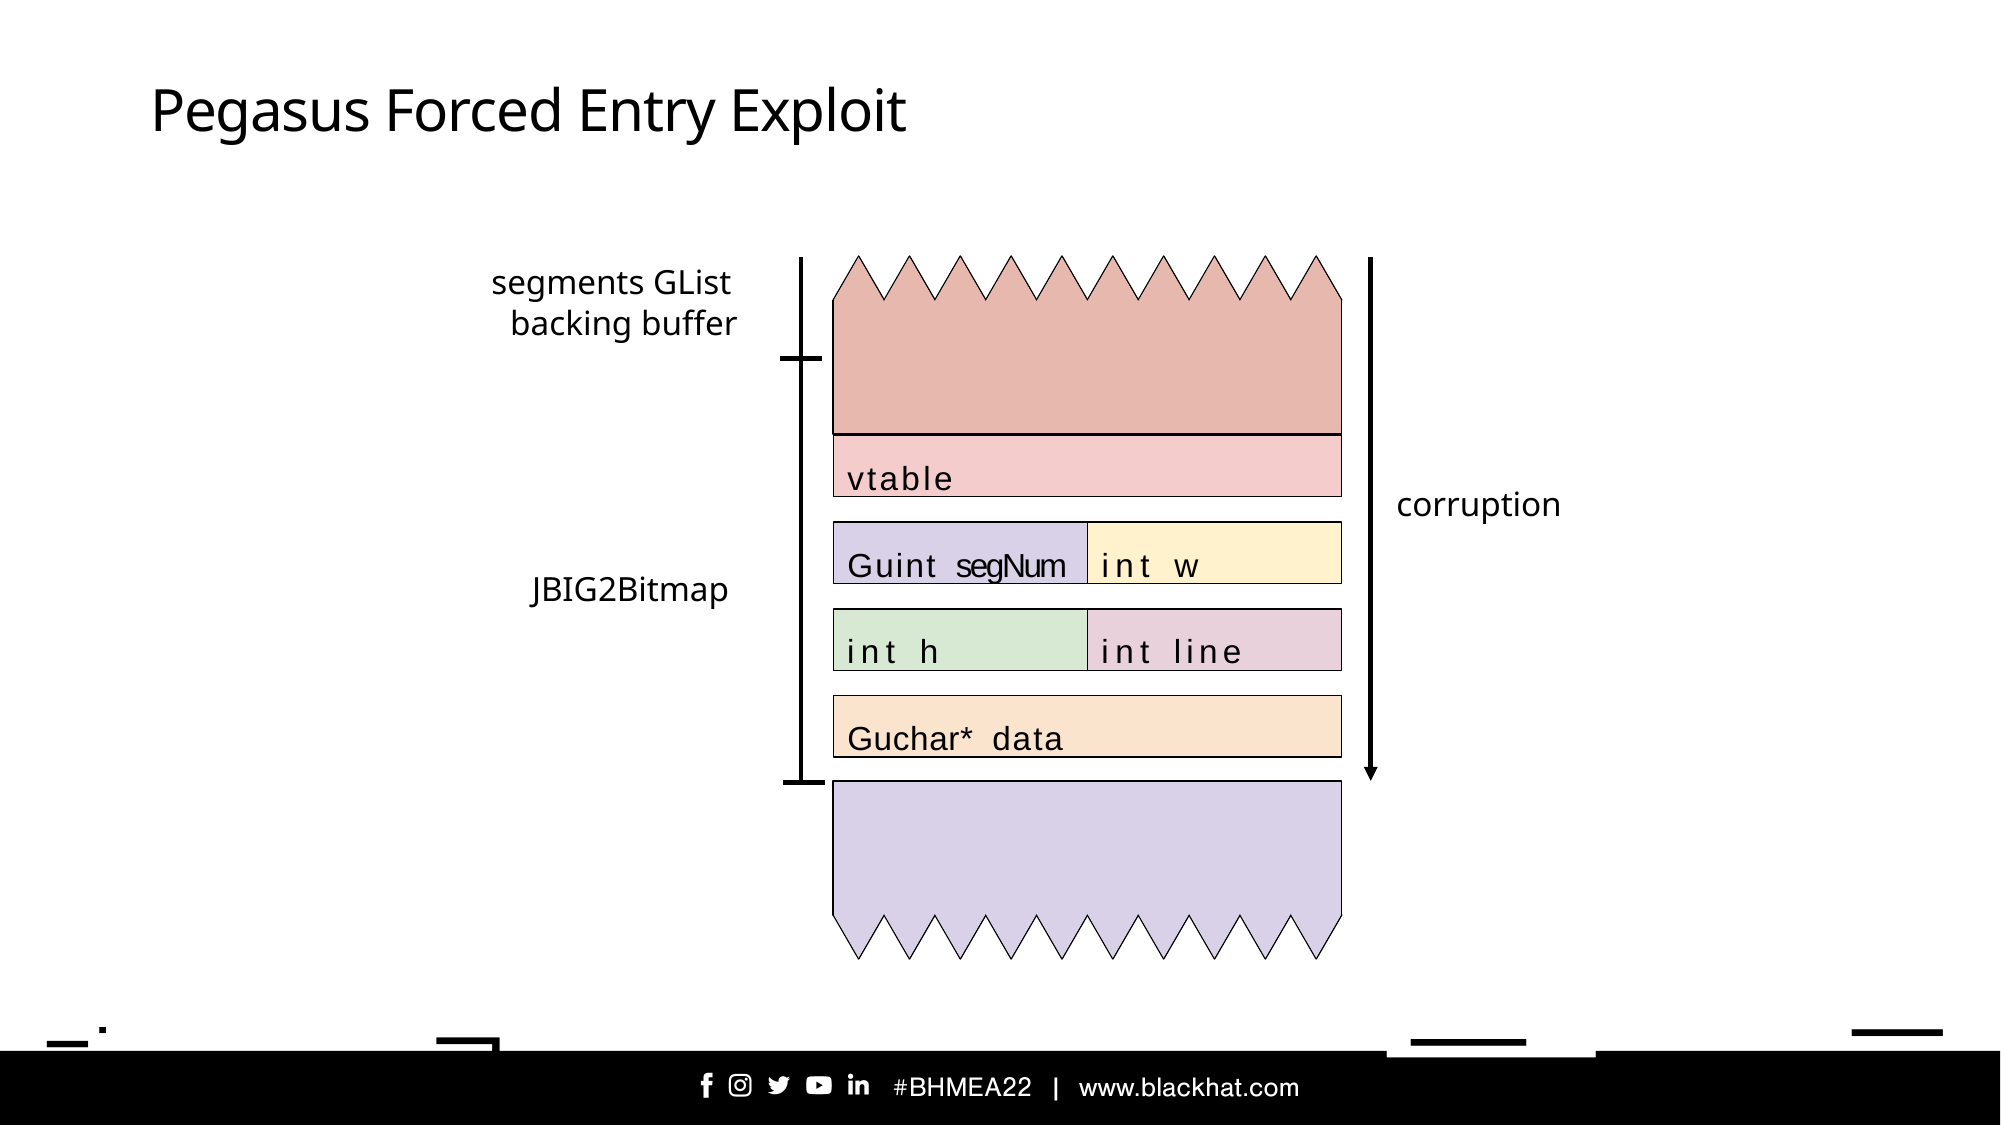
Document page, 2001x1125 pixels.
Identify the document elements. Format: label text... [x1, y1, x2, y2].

text_box JBIG2Bitmap [530, 566, 789, 609]
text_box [794, 255, 1343, 961]
text_box segments GList backing buffer [489, 259, 789, 342]
text_box corruption [1394, 480, 1614, 523]
picture [0, 1027, 2001, 1125]
title Pegasus Forced Entry Exploit [150, 45, 1850, 180]
